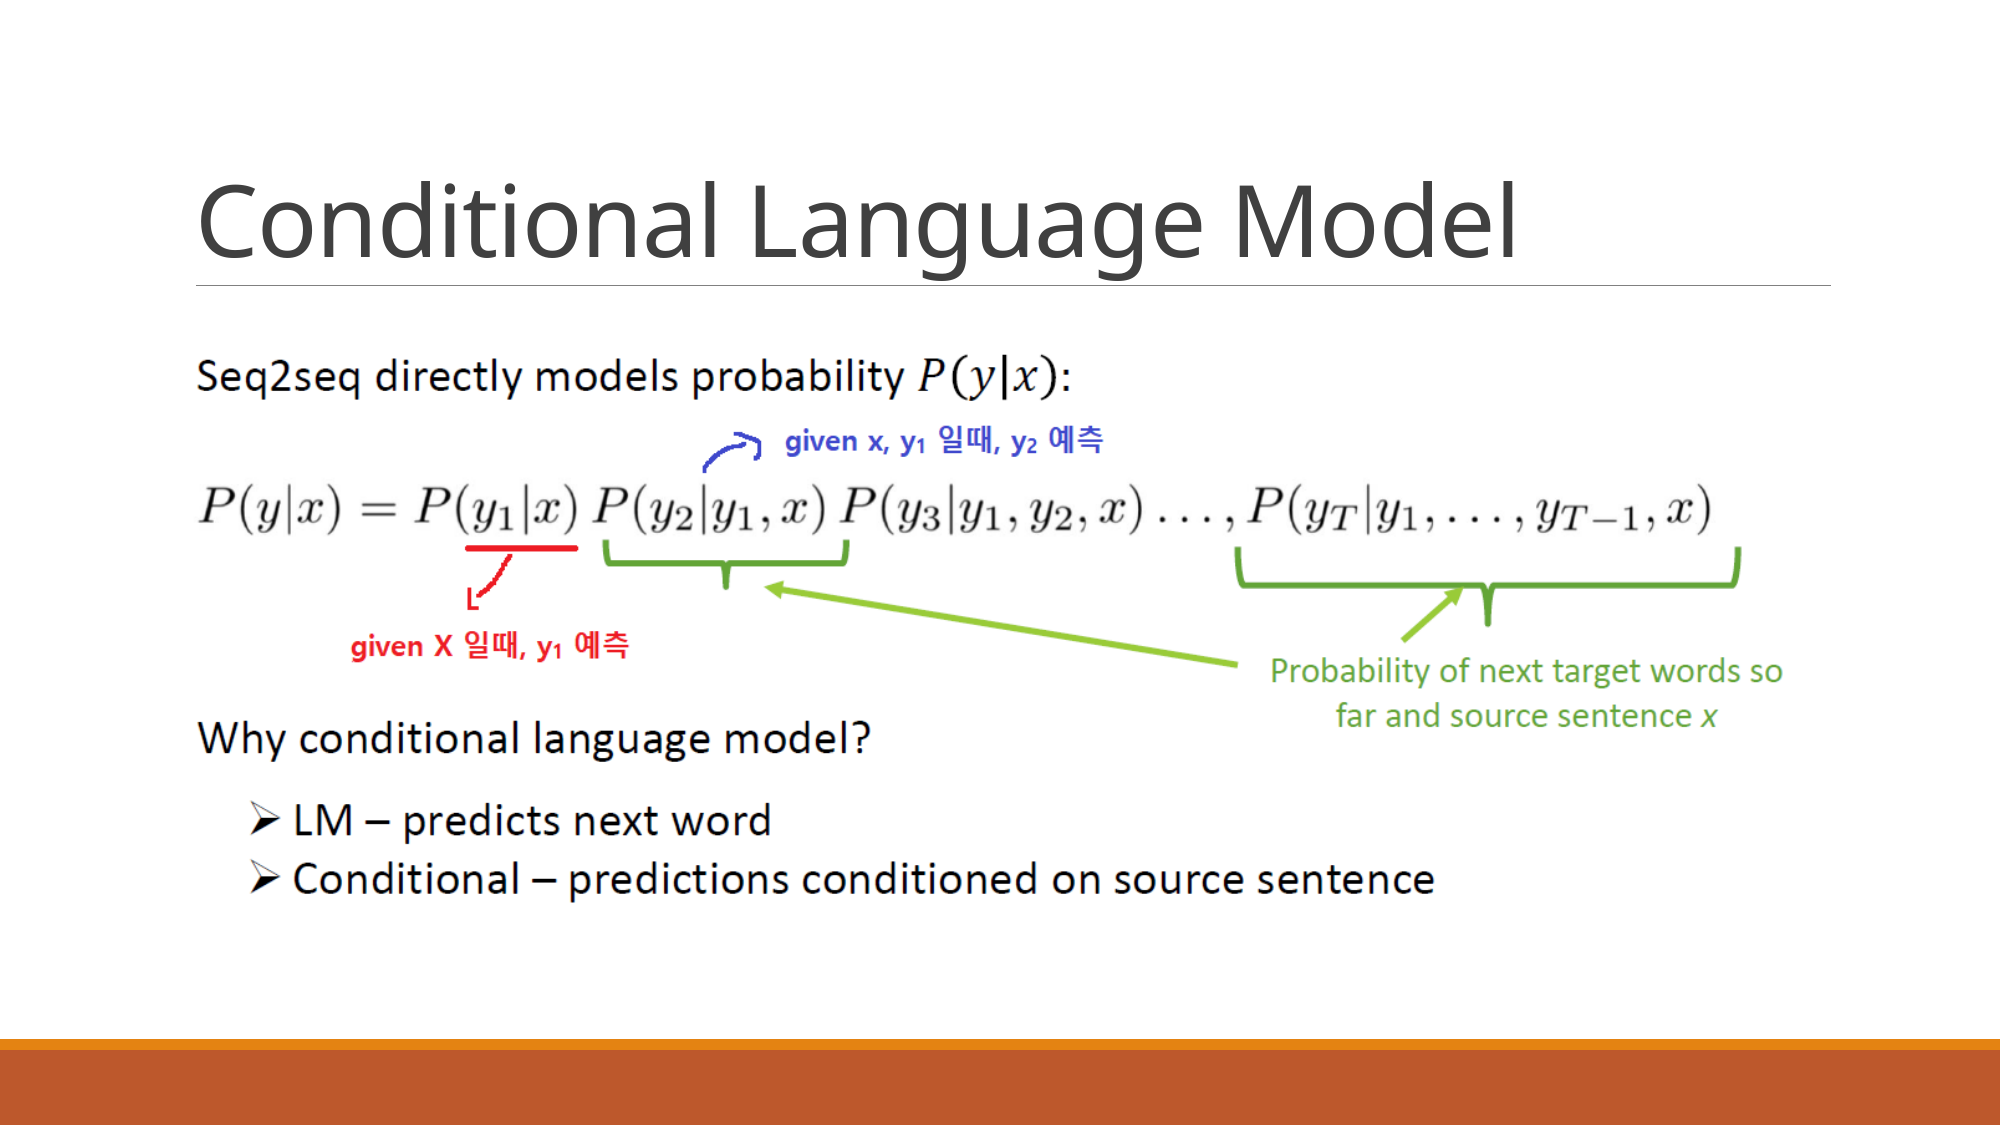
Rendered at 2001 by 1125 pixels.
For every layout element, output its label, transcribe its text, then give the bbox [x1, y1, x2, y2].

title Conditional Language Model [180, 47, 1830, 285]
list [179, 335, 1831, 931]
